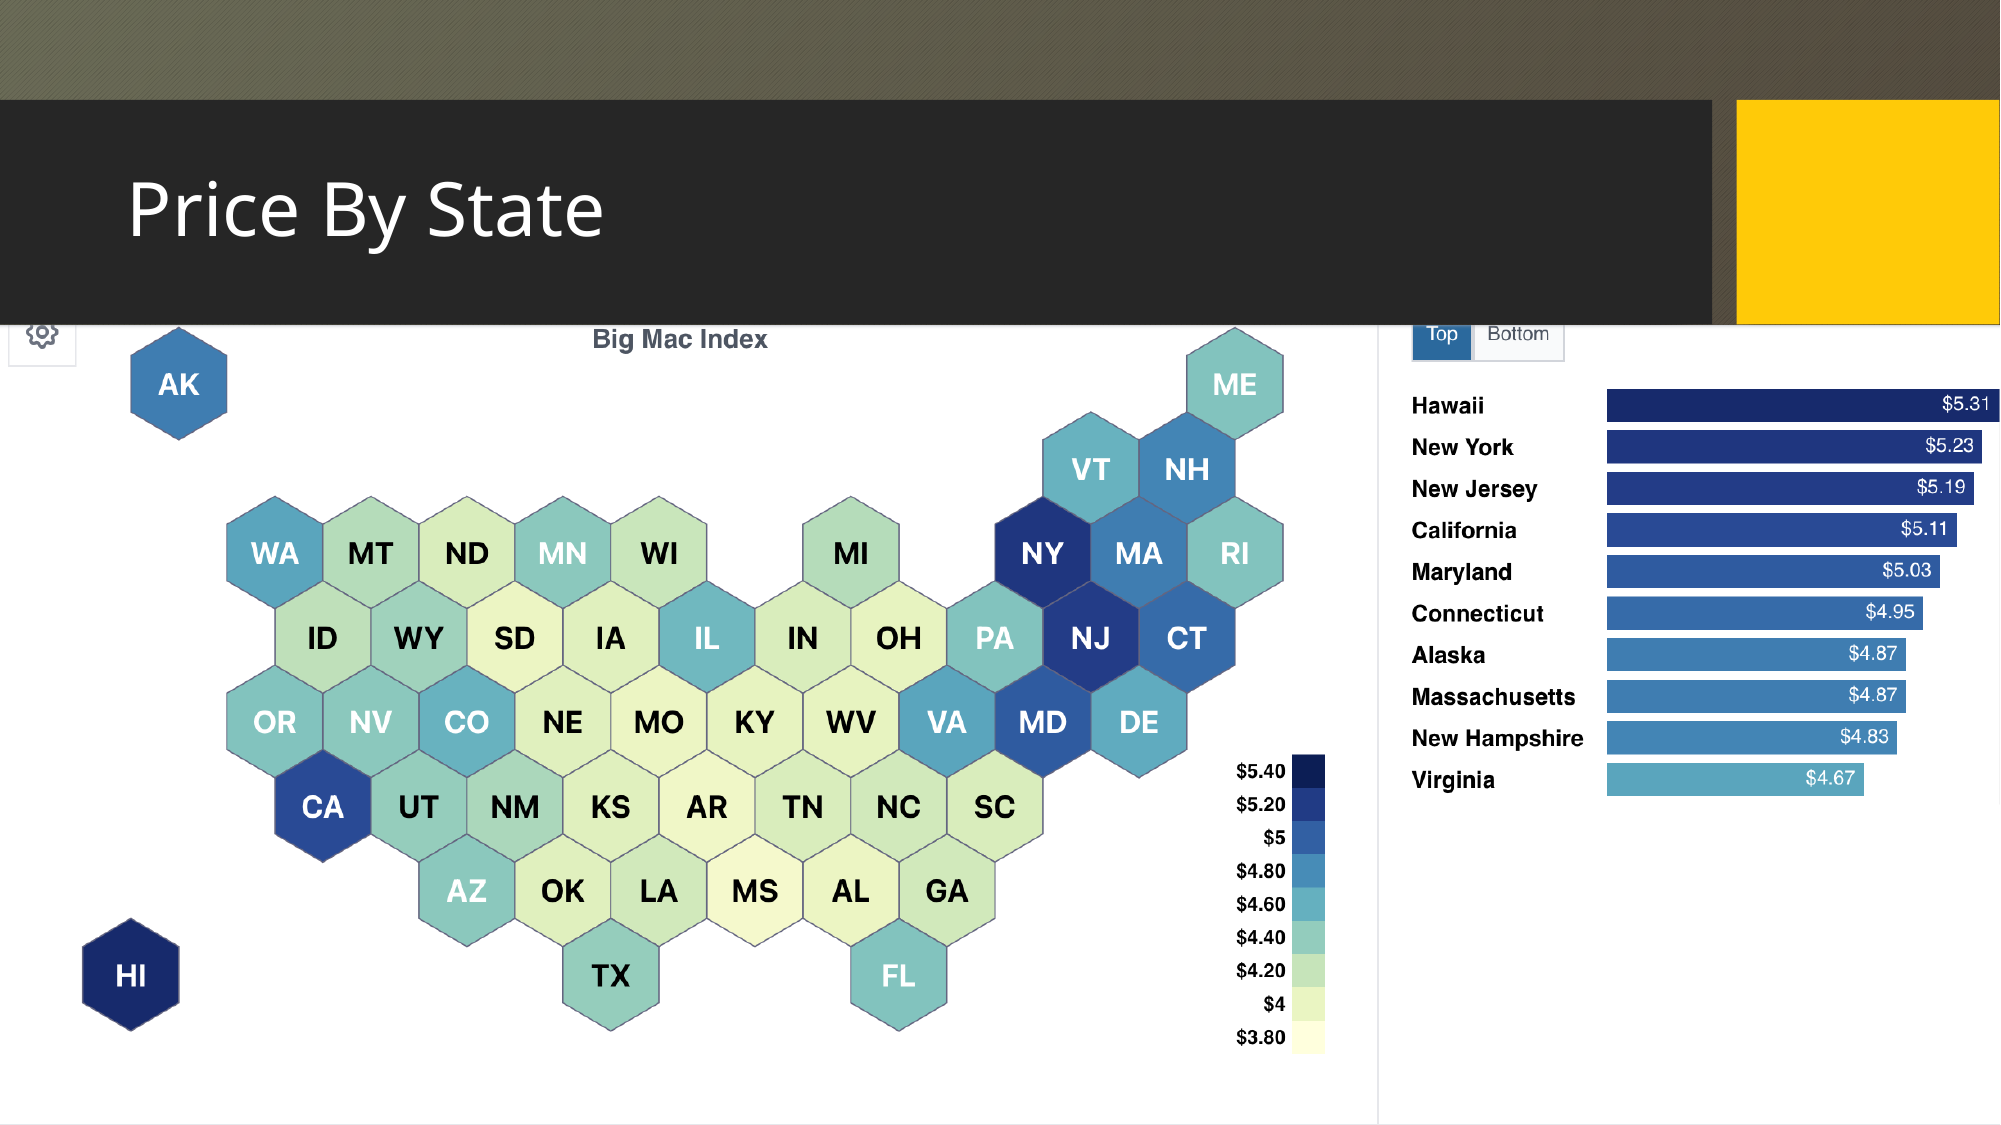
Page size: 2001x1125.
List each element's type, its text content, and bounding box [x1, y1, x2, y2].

title Price By State [111, 123, 1689, 301]
picture [0, 325, 2000, 1125]
